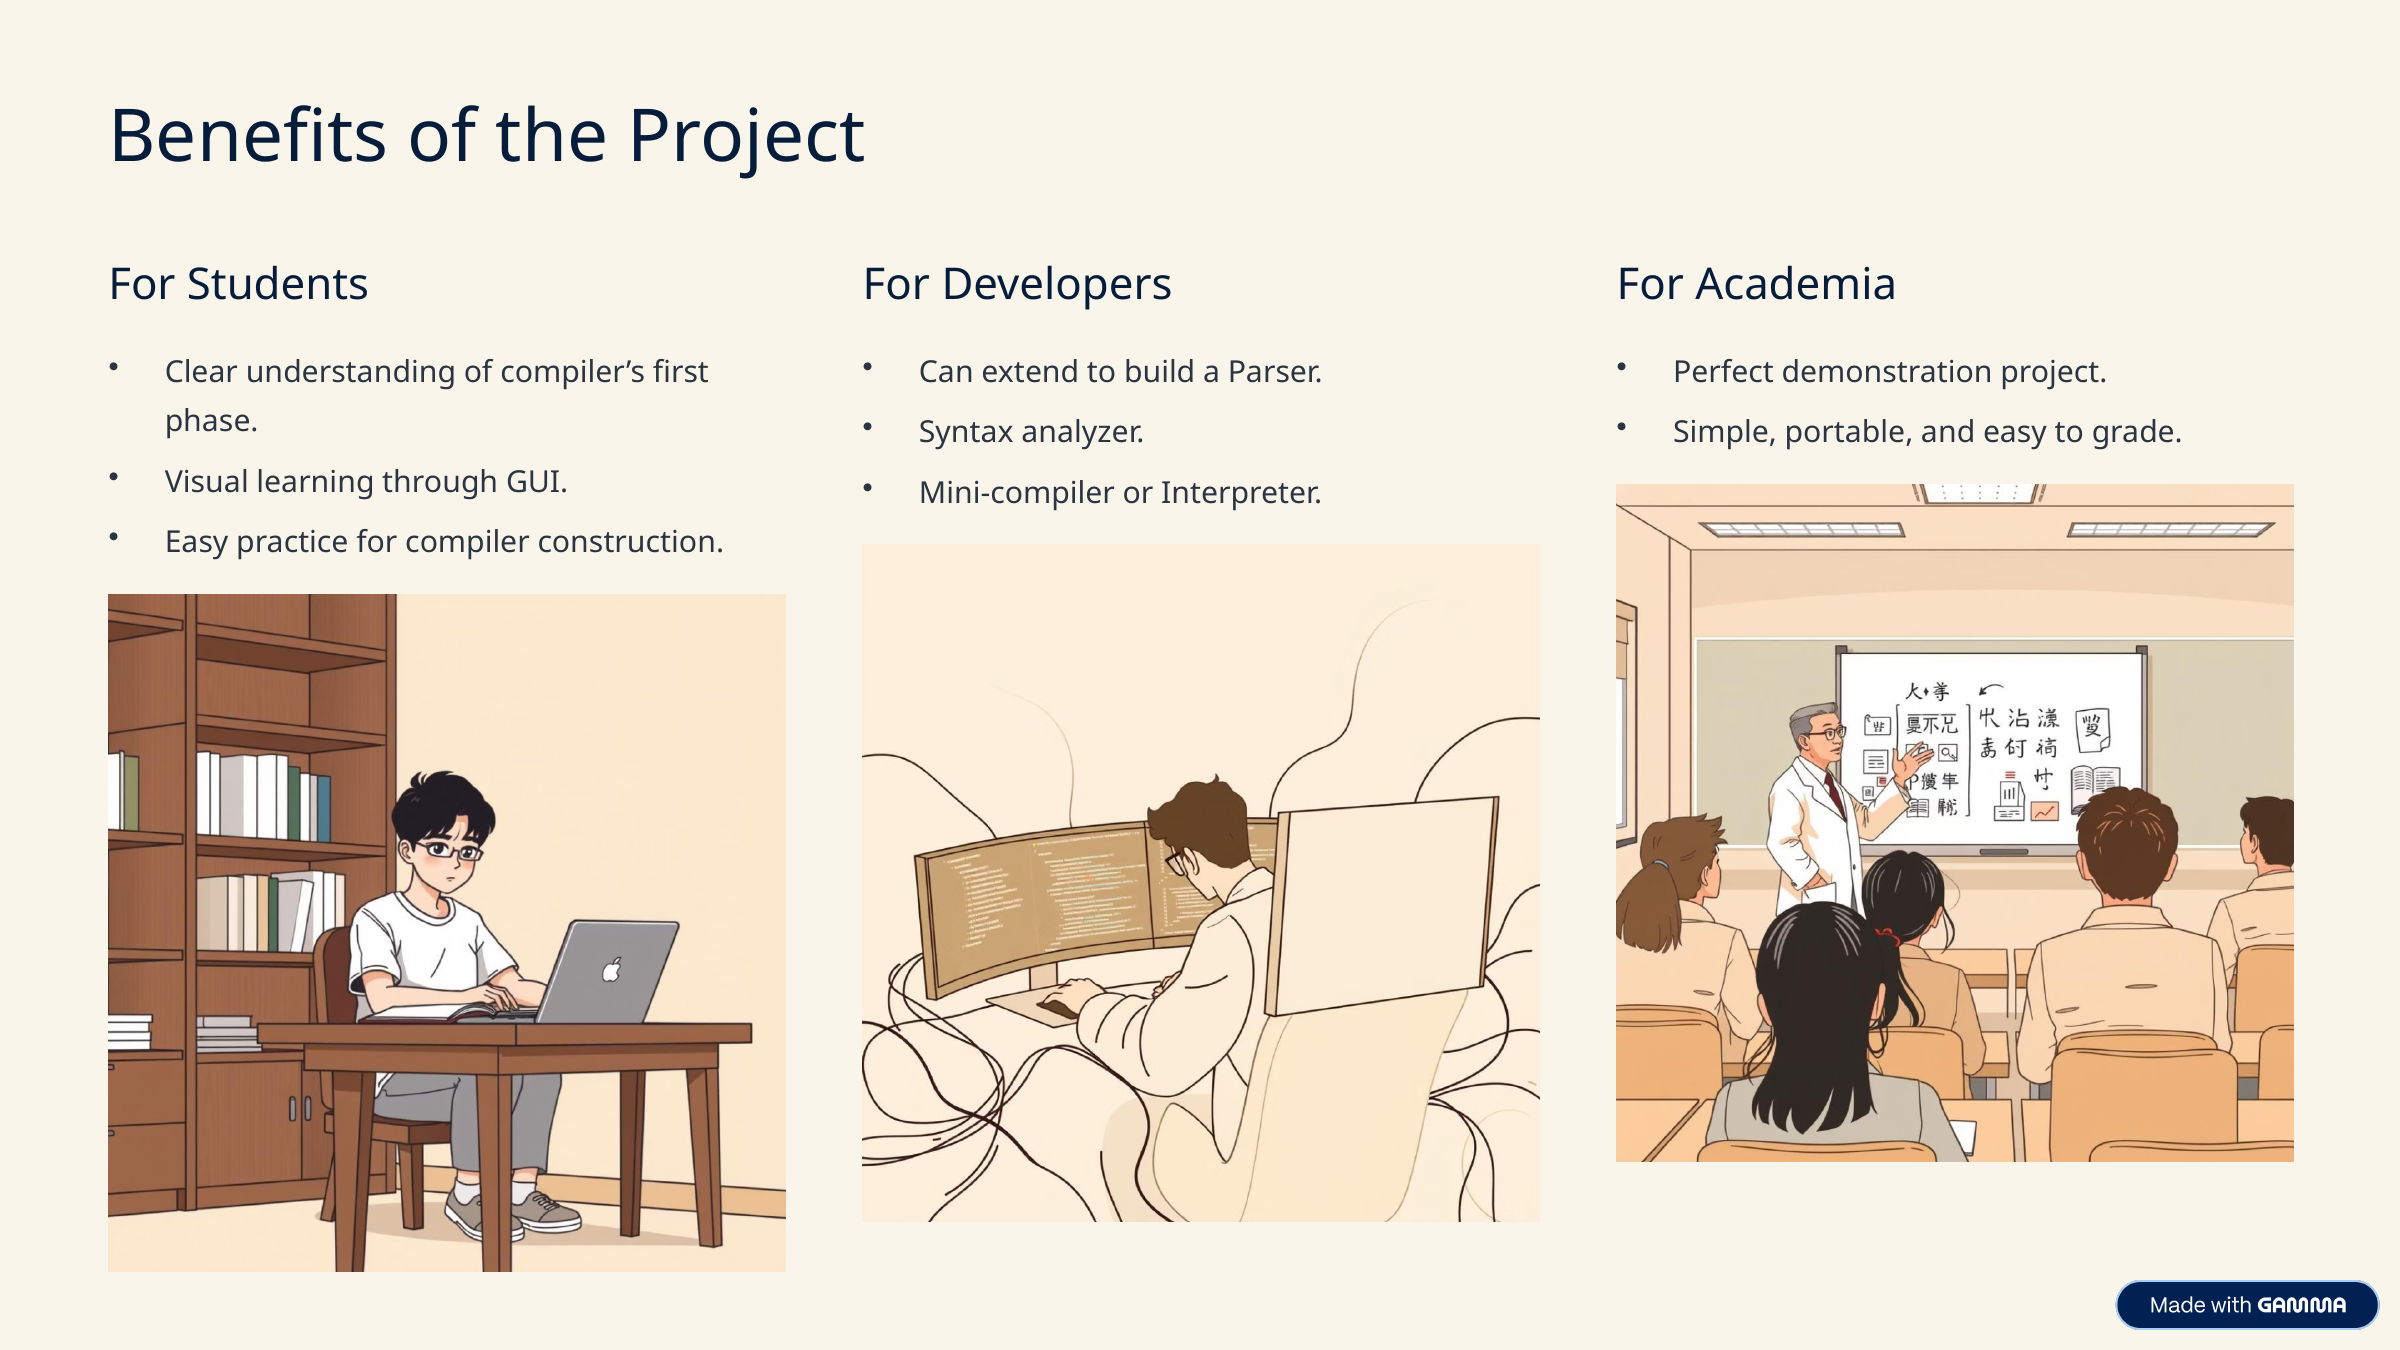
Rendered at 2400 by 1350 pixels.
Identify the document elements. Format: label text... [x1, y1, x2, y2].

text_box Mini-compiler or Interpreter. [862, 460, 1540, 510]
text_box For Academia [1616, 253, 2055, 309]
picture [2106, 1271, 2389, 1339]
text_box Easy practice for compiler construction. [108, 509, 786, 560]
picture [862, 544, 1540, 1222]
text_box Perfect demonstration project. [1616, 339, 2294, 389]
text_box Simple, portable, and easy to grade. [1616, 399, 2294, 450]
text_box For Students [108, 253, 546, 309]
text_box Syntax analyzer. [862, 399, 1540, 450]
text_box Clear understanding of compiler’s first phase. [108, 339, 786, 439]
text_box Can extend to build a Parser. [862, 339, 1540, 389]
picture [1616, 484, 2294, 1162]
text_box Visual learning through GUI. [108, 449, 786, 499]
picture [108, 594, 786, 1272]
text_box For Developers [862, 253, 1301, 309]
text_box Benefits of the Project [108, 85, 869, 177]
